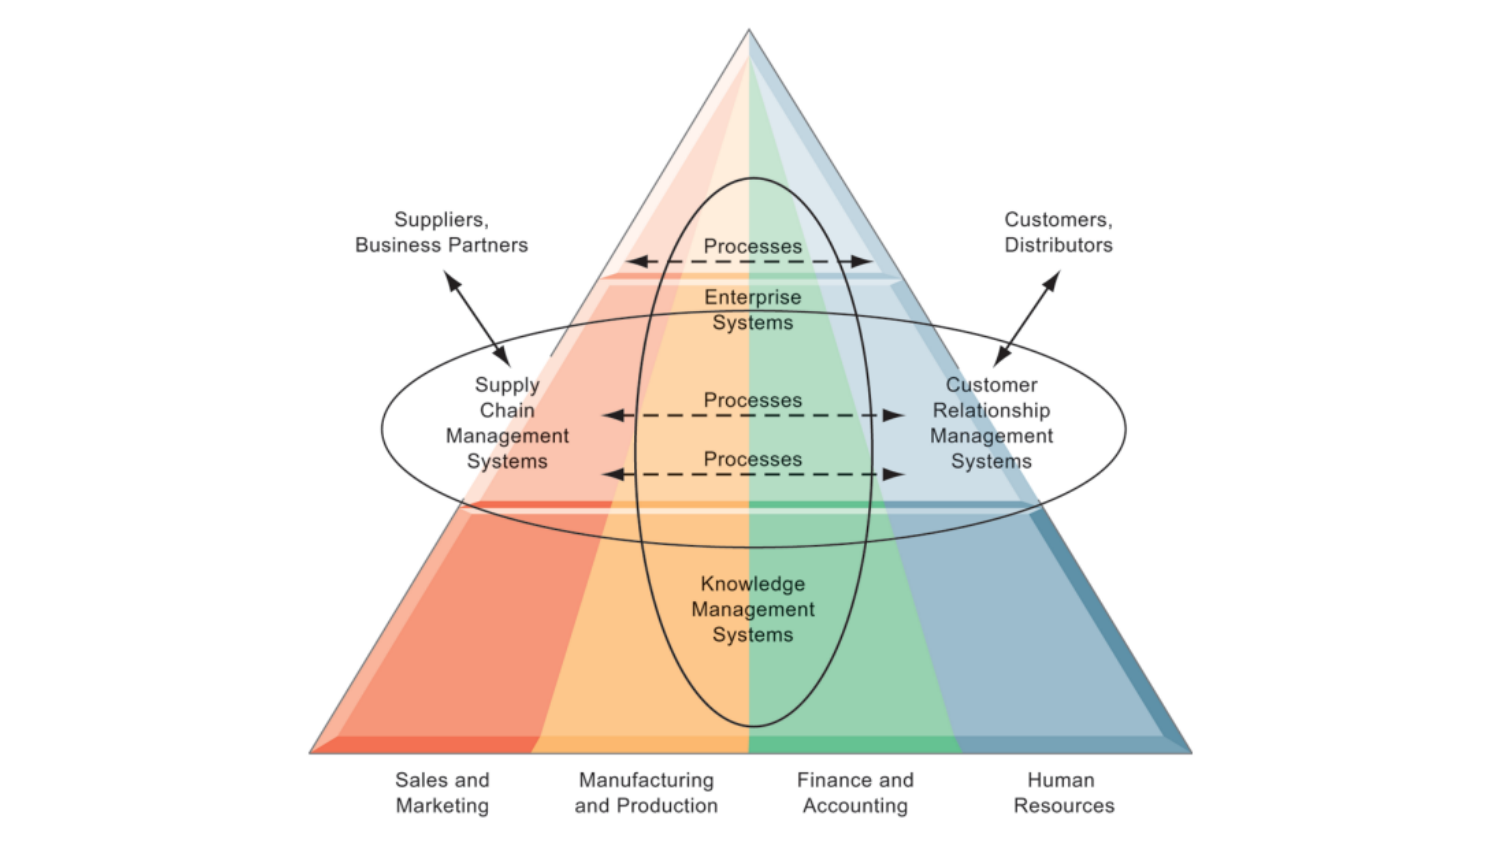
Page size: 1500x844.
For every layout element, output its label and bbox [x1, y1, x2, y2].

picture [295, 24, 1205, 819]
